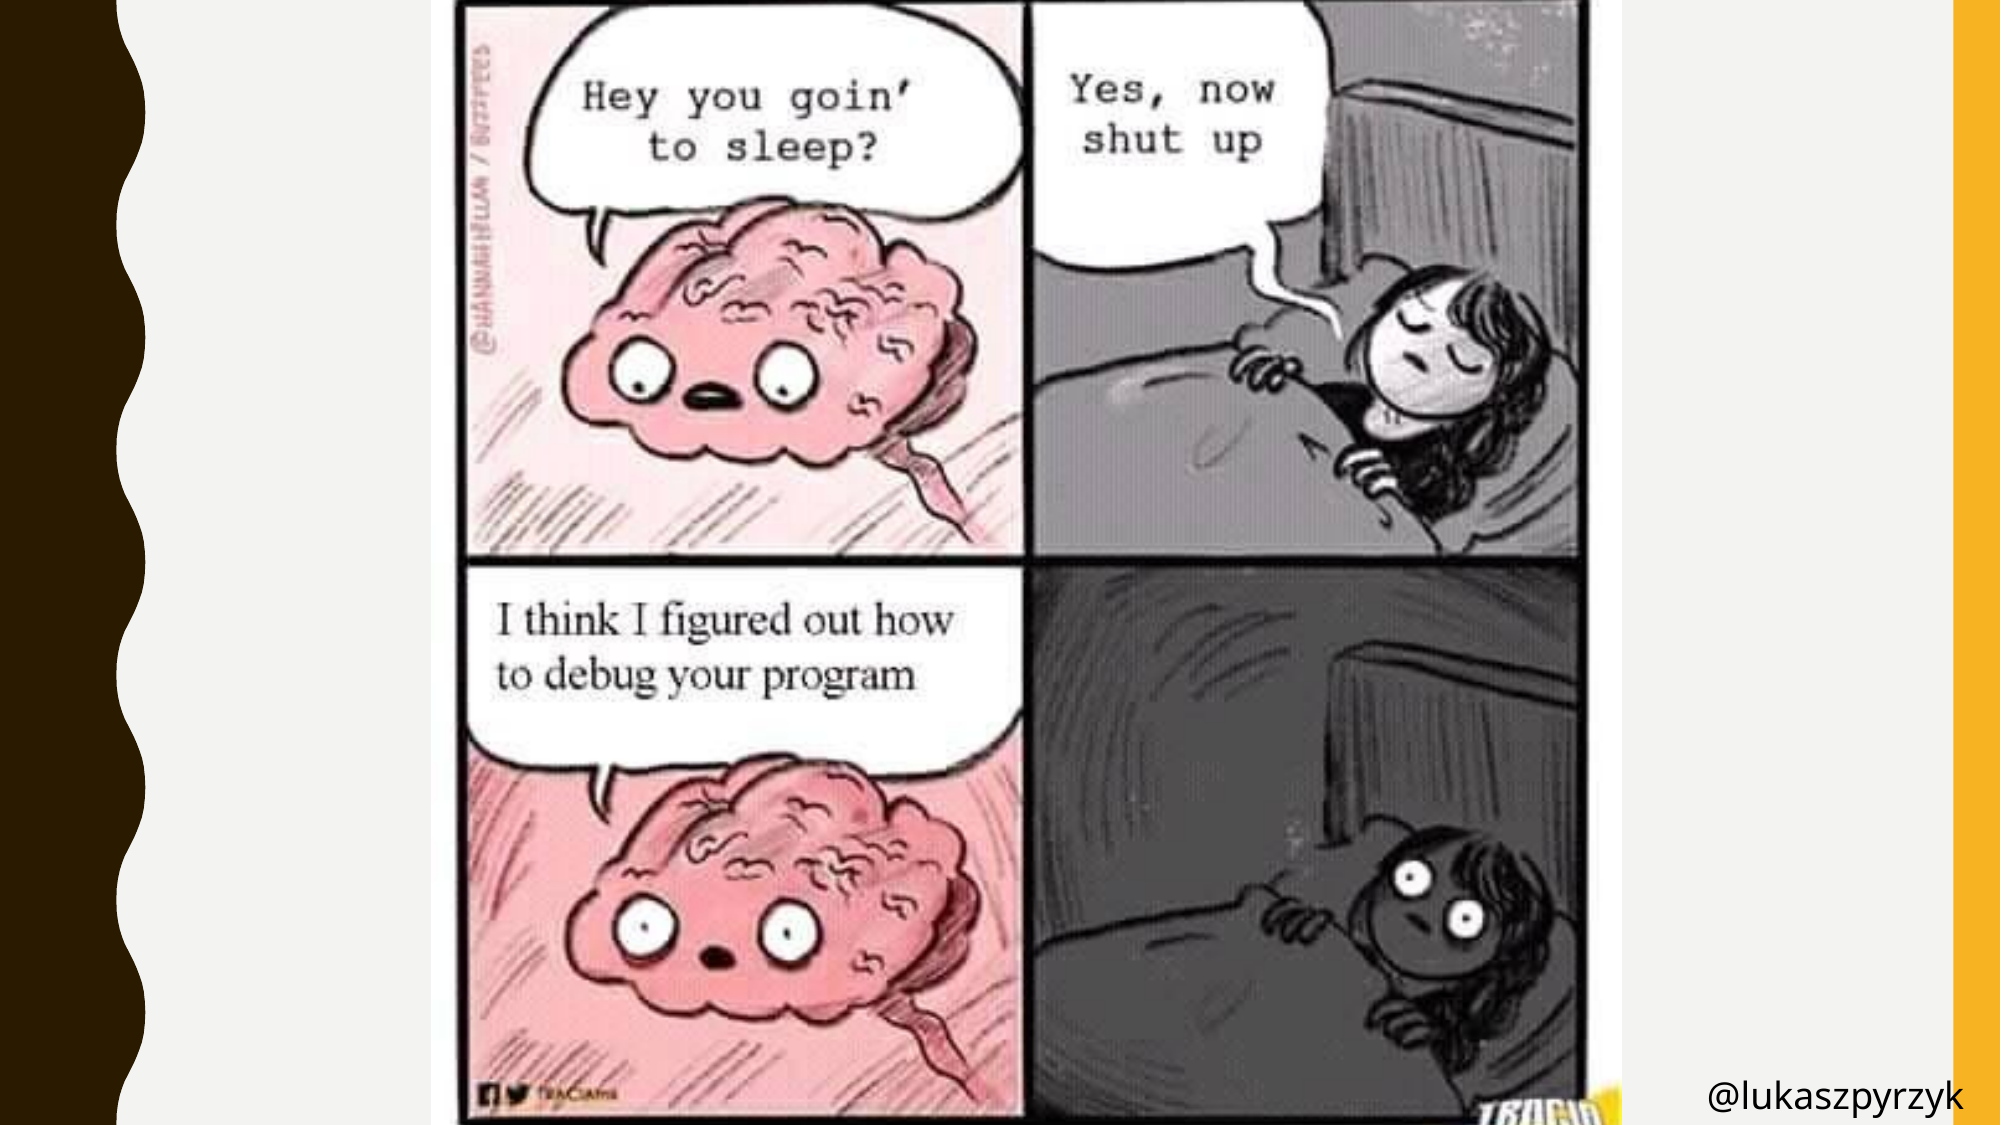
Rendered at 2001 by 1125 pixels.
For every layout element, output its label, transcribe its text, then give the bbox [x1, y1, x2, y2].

picture [431, 0, 1622, 1125]
text_box @lukaszpyrzyk [1692, 1064, 2000, 1125]
